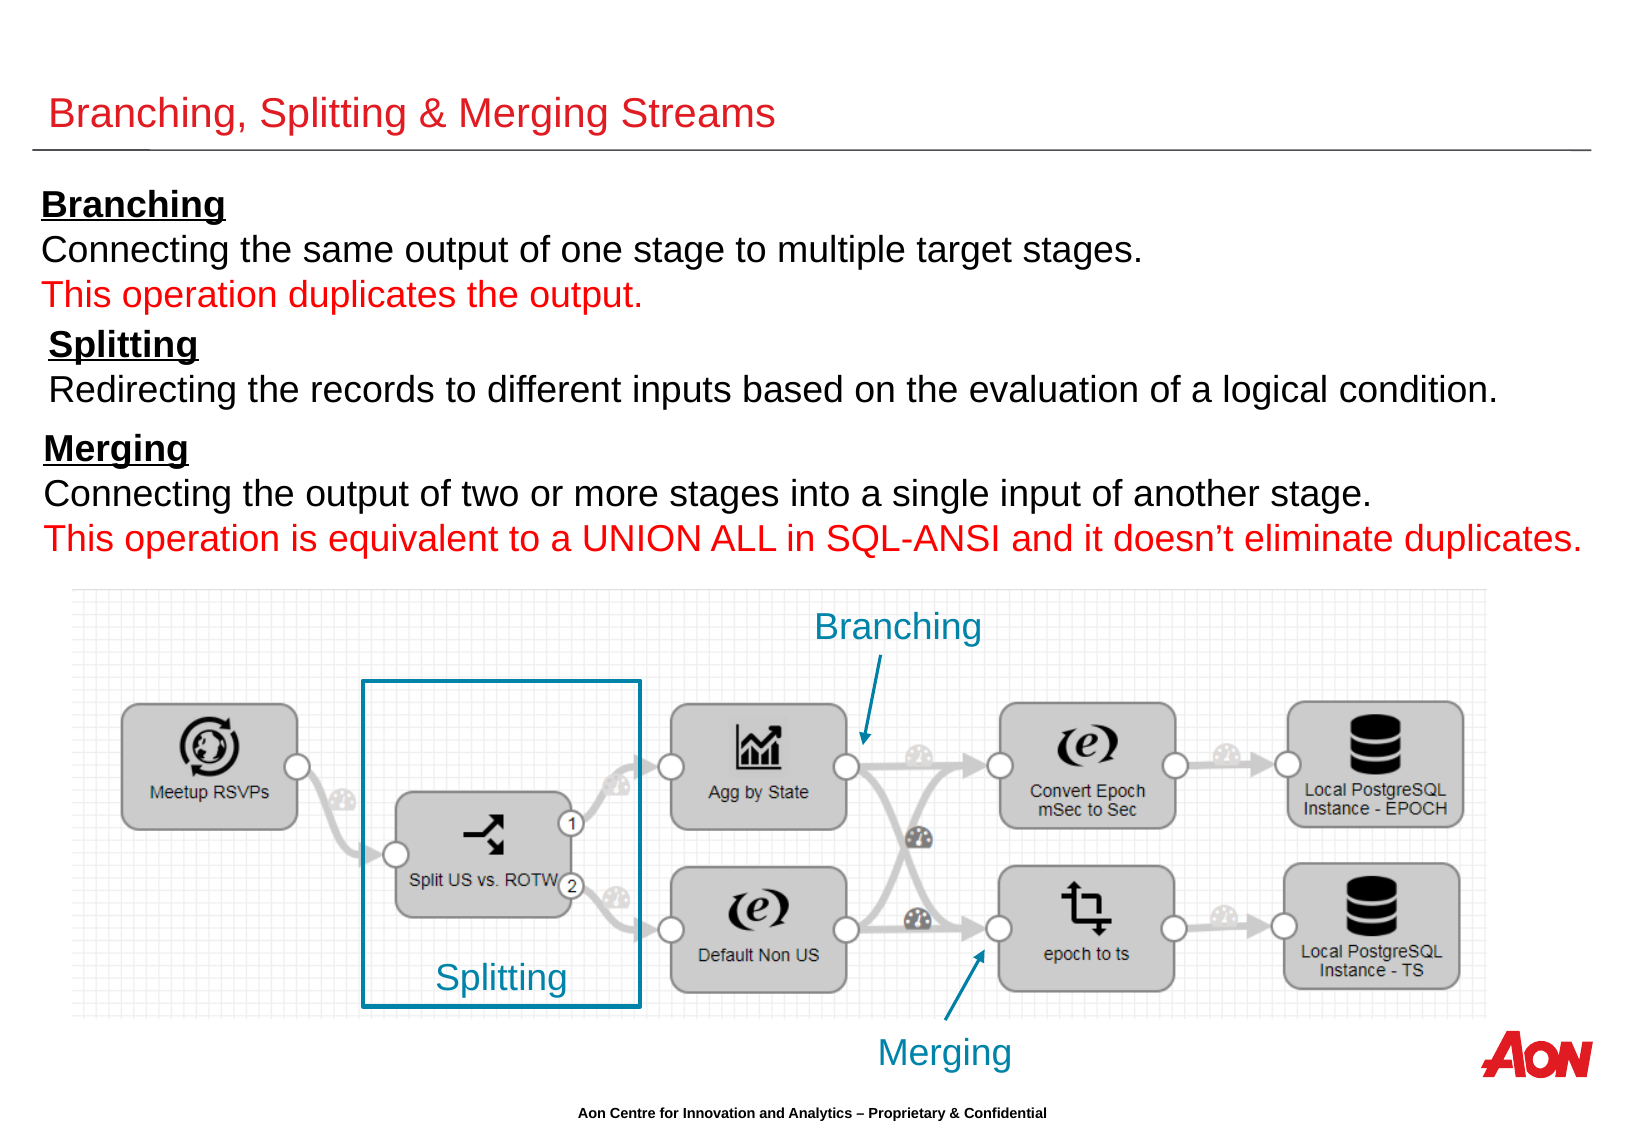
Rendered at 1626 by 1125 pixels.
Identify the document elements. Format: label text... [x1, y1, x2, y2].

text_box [797, 594, 1000, 746]
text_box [362, 680, 641, 1007]
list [72, 589, 1487, 1019]
text_box Splitting Redirecting the records to different inputs based on the evaluation of a logical condition. [33, 312, 1515, 416]
text_box Branching Connecting the same output of one stage to multiple target stages. This operation duplicates the output. [26, 172, 1170, 368]
title Branching, Splitting & Merging Streams [47, 49, 1511, 136]
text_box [861, 949, 1029, 1081]
text_box Merging Connecting the output of two or more stages into a single input of another stage. This operation is equivalent to a UNION ALL in SQL-ANSI and it doesn’t eliminate duplicates. [28, 416, 1599, 567]
